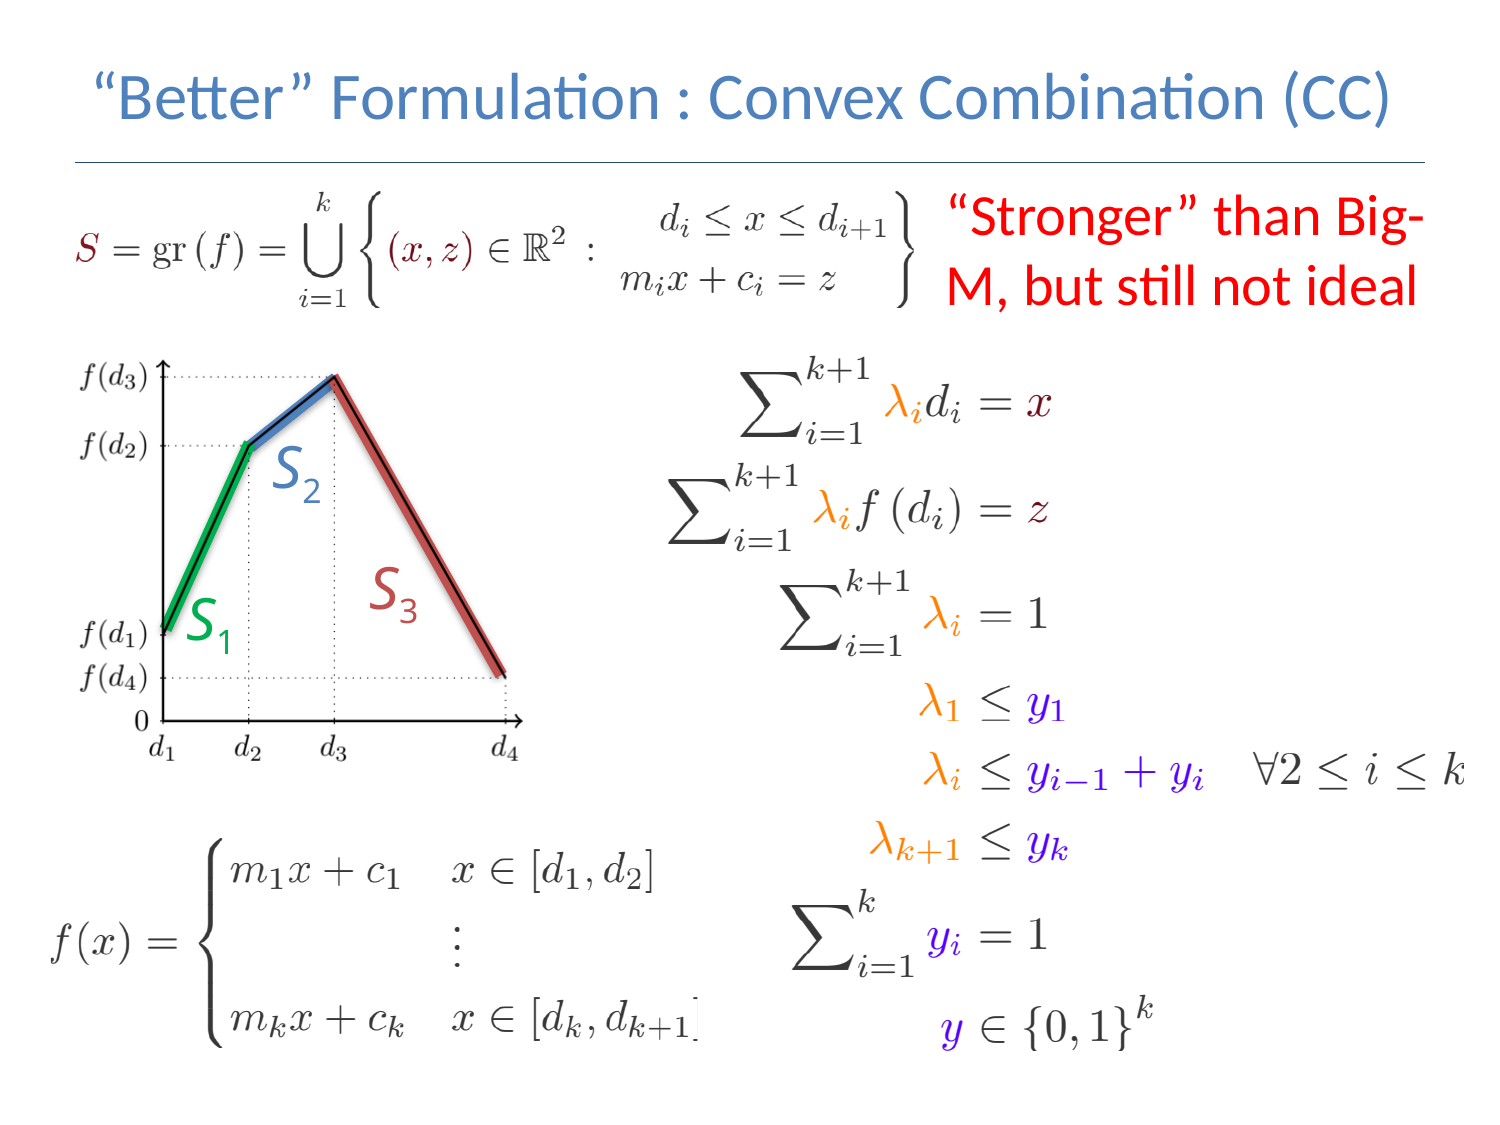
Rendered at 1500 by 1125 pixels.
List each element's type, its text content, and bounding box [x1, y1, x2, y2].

picture [50, 355, 1465, 1052]
picture [50, 337, 544, 778]
picture [76, 191, 914, 309]
title “Better” Formulation : Convex Combination (CC) [75, 45, 1444, 141]
text_box “Stronger” than Big-M, but still not ideal [930, 169, 1455, 325]
